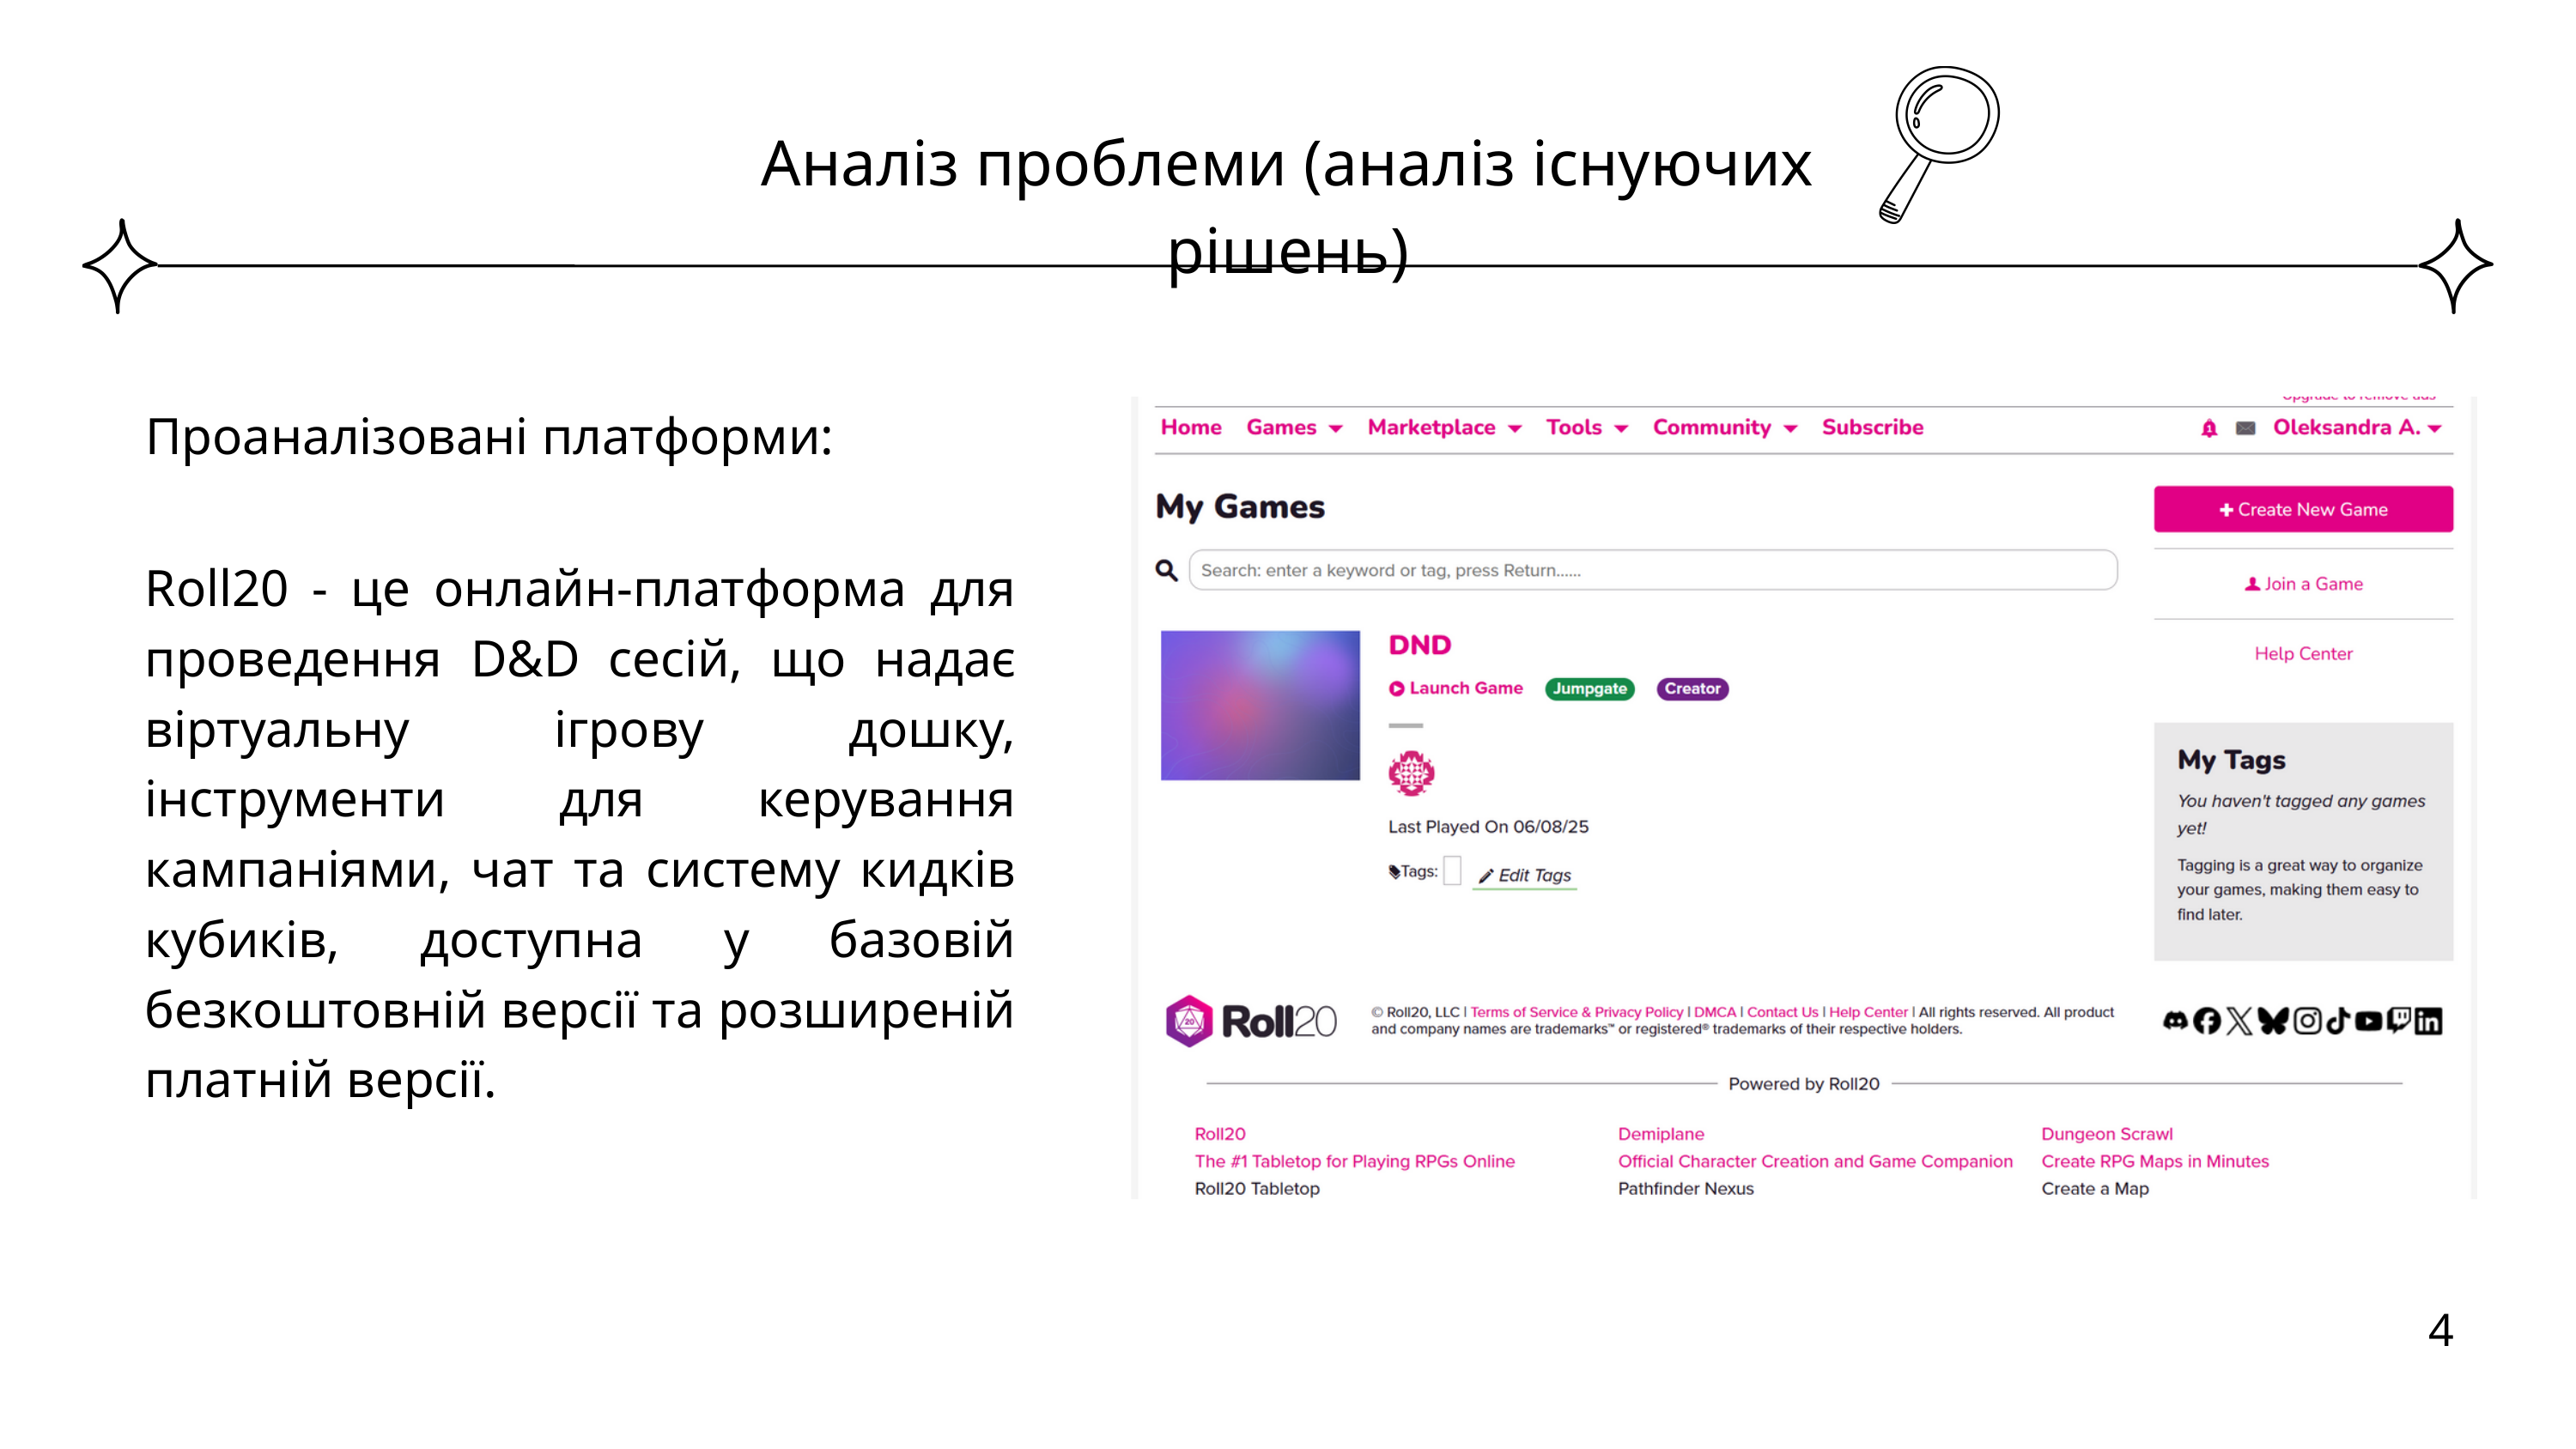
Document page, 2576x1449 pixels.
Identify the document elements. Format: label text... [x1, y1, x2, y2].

text_box [2418, 218, 2494, 314]
text_box [1131, 397, 2477, 1199]
text_box Аналіз проблеми (аналіз існуючих рішень) [676, 110, 1900, 286]
text_box Проаналізовані платформи: [145, 394, 2419, 465]
text_box 4 [2428, 1293, 2455, 1356]
text_box [82, 218, 158, 314]
text_box Roll20 - це онлайн-платформа для проведення D&D сесій, що надає віртуальну ігрову дошку, інструменти для керування кампаніями, чат та систему кидків кубиків, доступна у базовій безкоштовній версії та розширеній платній версії. [144, 546, 1017, 1108]
text_box [1879, 66, 2002, 224]
